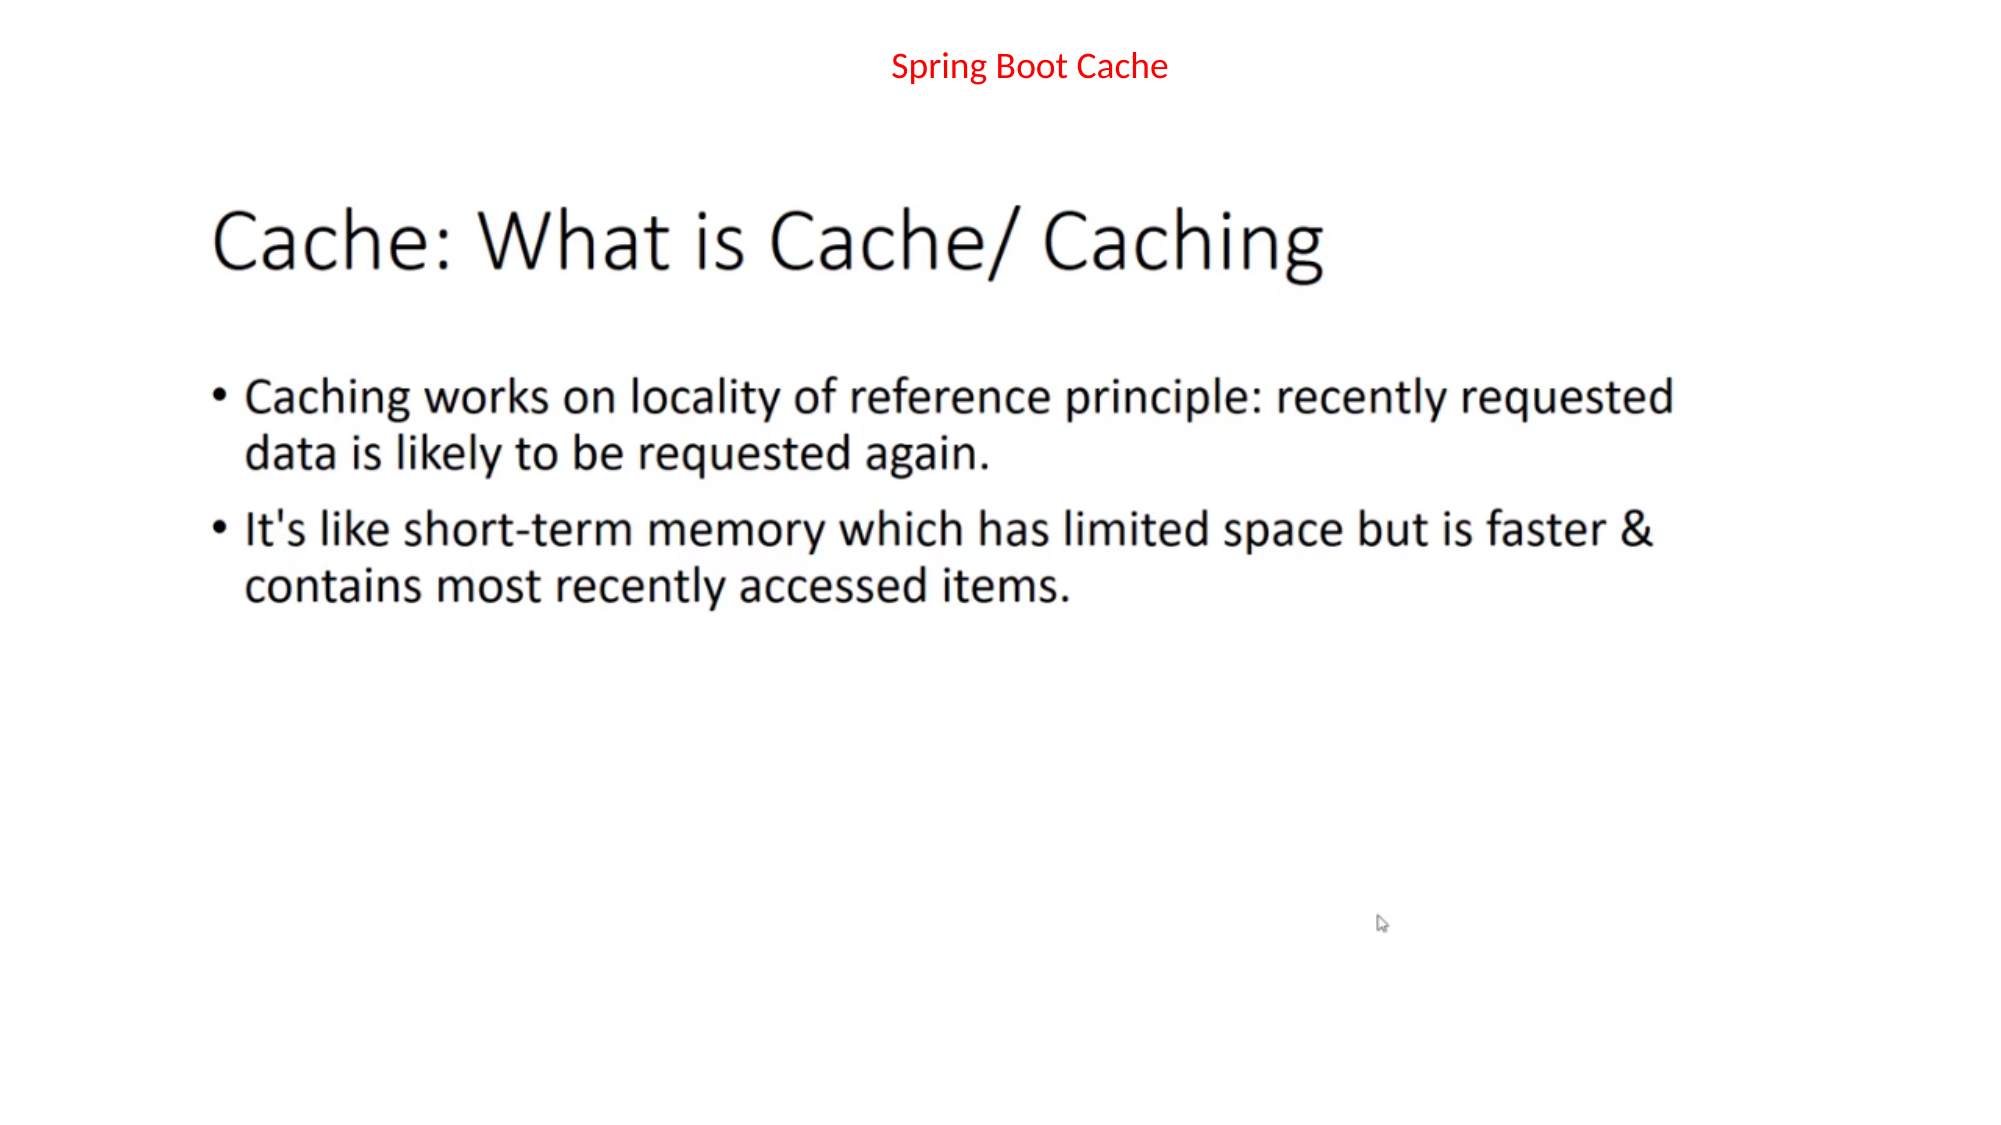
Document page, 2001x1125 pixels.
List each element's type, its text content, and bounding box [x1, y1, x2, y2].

picture [153, 157, 1847, 968]
text_box Spring Boot Cache [508, 0, 1552, 128]
